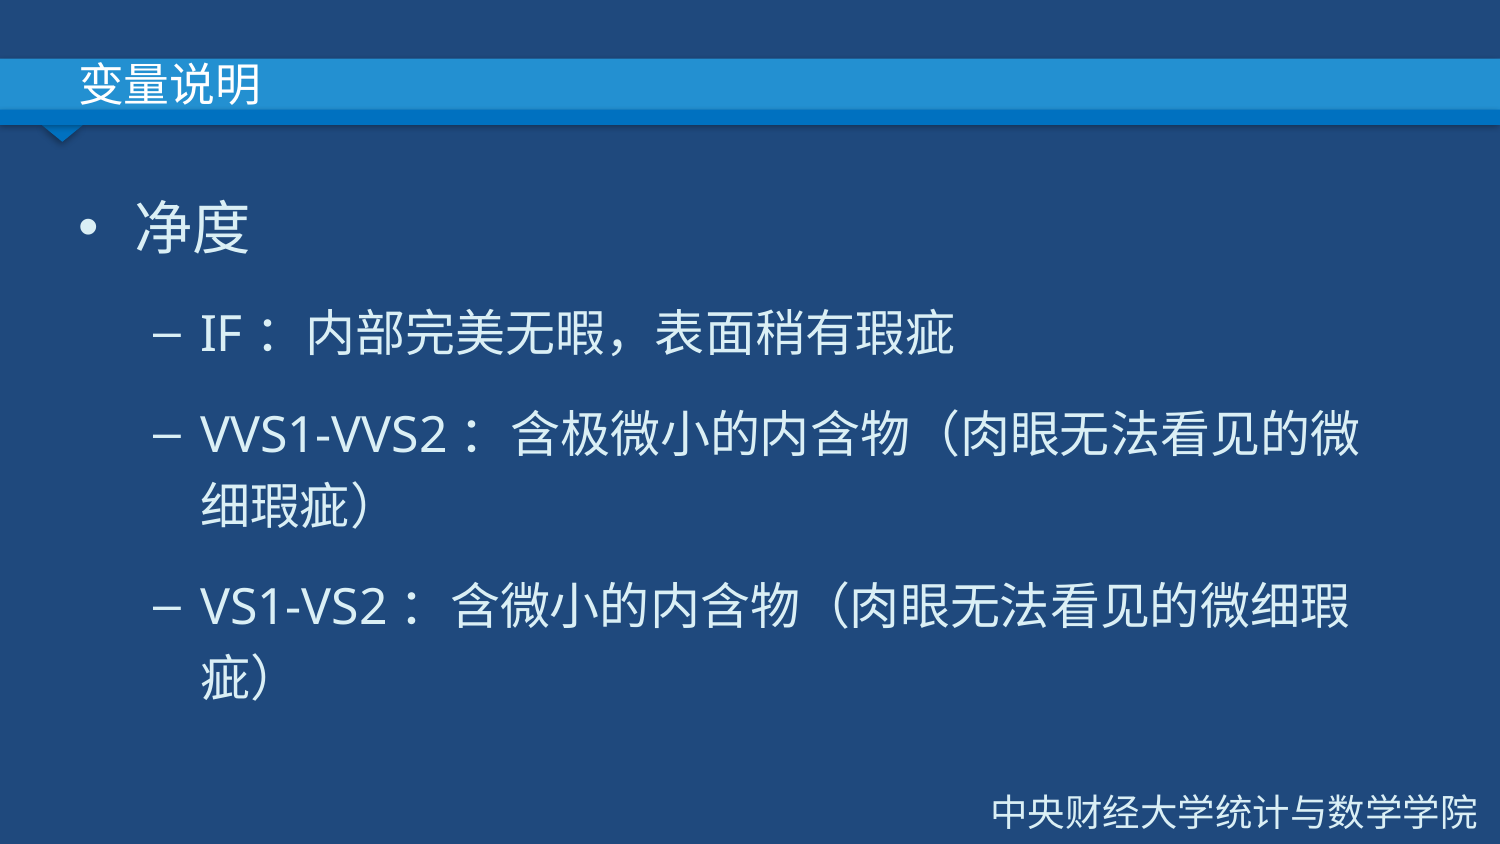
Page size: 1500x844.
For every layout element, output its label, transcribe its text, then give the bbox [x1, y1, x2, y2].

title 变量说明 [63, 54, 1414, 112]
list 净度 IF：内部完美无暇，表面稍有瑕疵 VVS1-VVS2：含极微小的内含物（肉眼无法看见的微细瑕疵） VS1-VS2：含微小的内含物（肉眼无法看见的微细瑕疵） [63, 169, 1414, 785]
